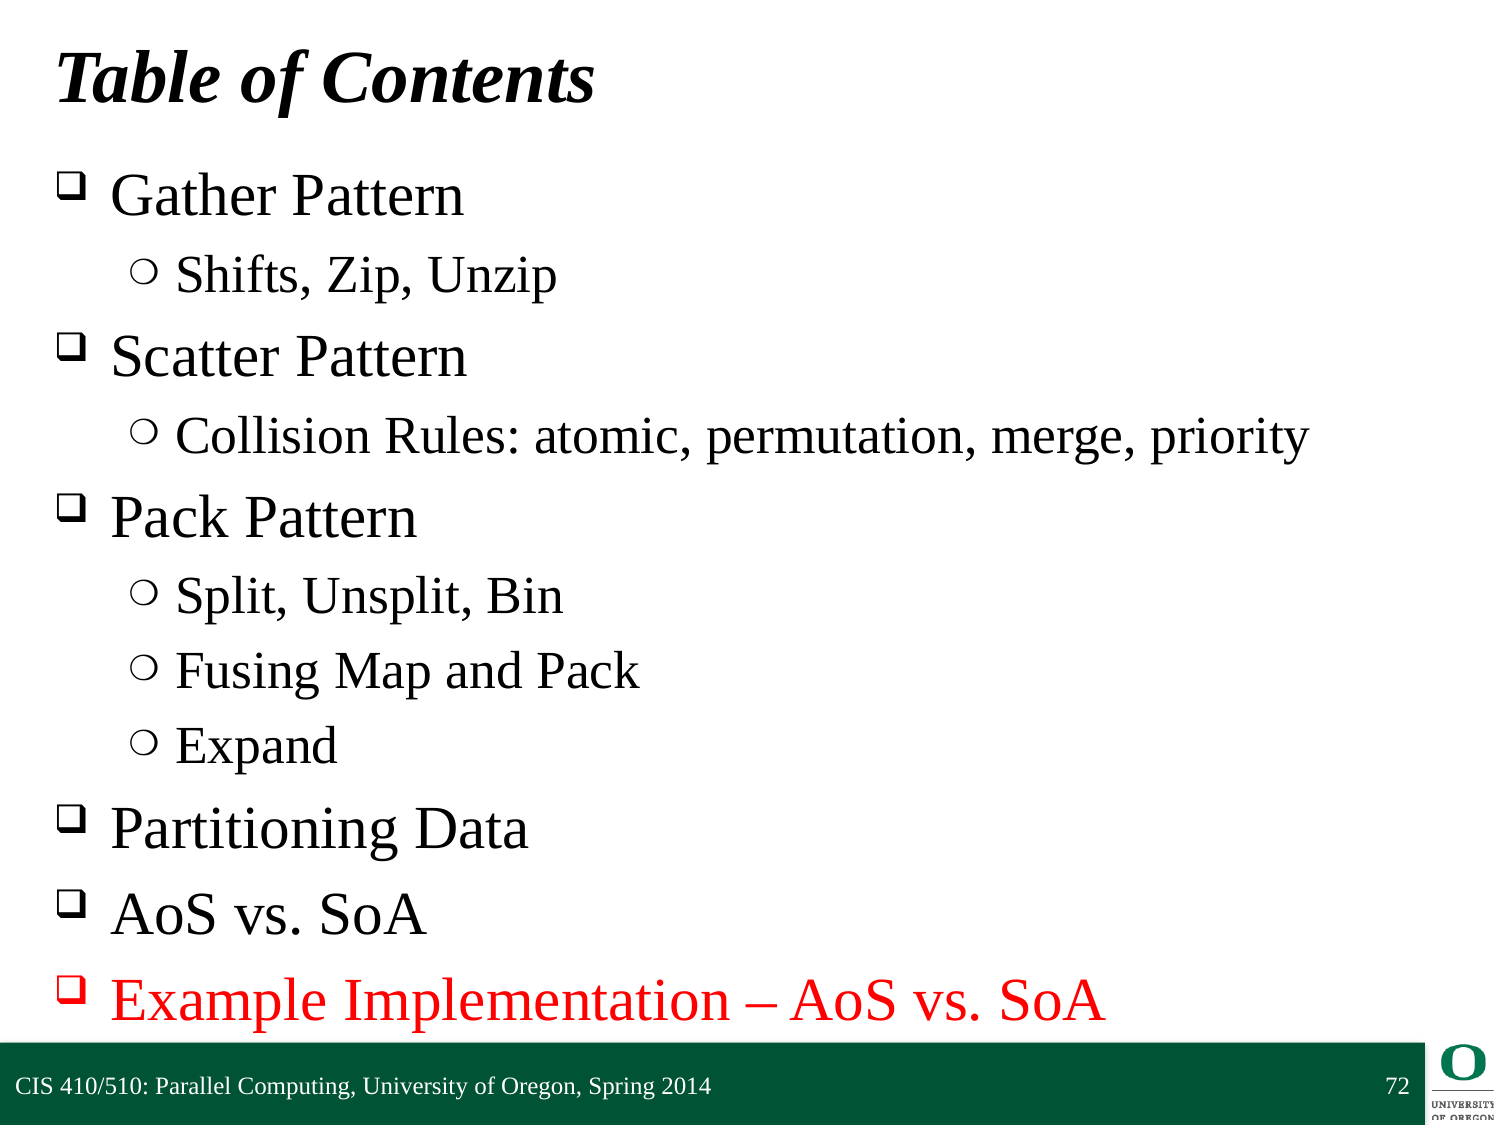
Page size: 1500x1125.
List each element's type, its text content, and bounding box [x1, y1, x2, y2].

footer CIS 410/510: Parallel Computing, University of Oregon, Spring 2014 [0, 1044, 988, 1125]
slide_number 72 [1074, 1044, 1425, 1125]
list Gather Pattern Shifts, Zip, Unzip Scatter Pattern Collision Rules: atomic, permutation, merge, priority Pack Pattern Split, Unsplit, Bin Fusing Map and Pack Expand Partitioning Data AoS vs. SoA Example Implementation – AoS vs. SoA [39, 147, 1500, 1046]
title Table of Contents [39, 0, 1500, 145]
